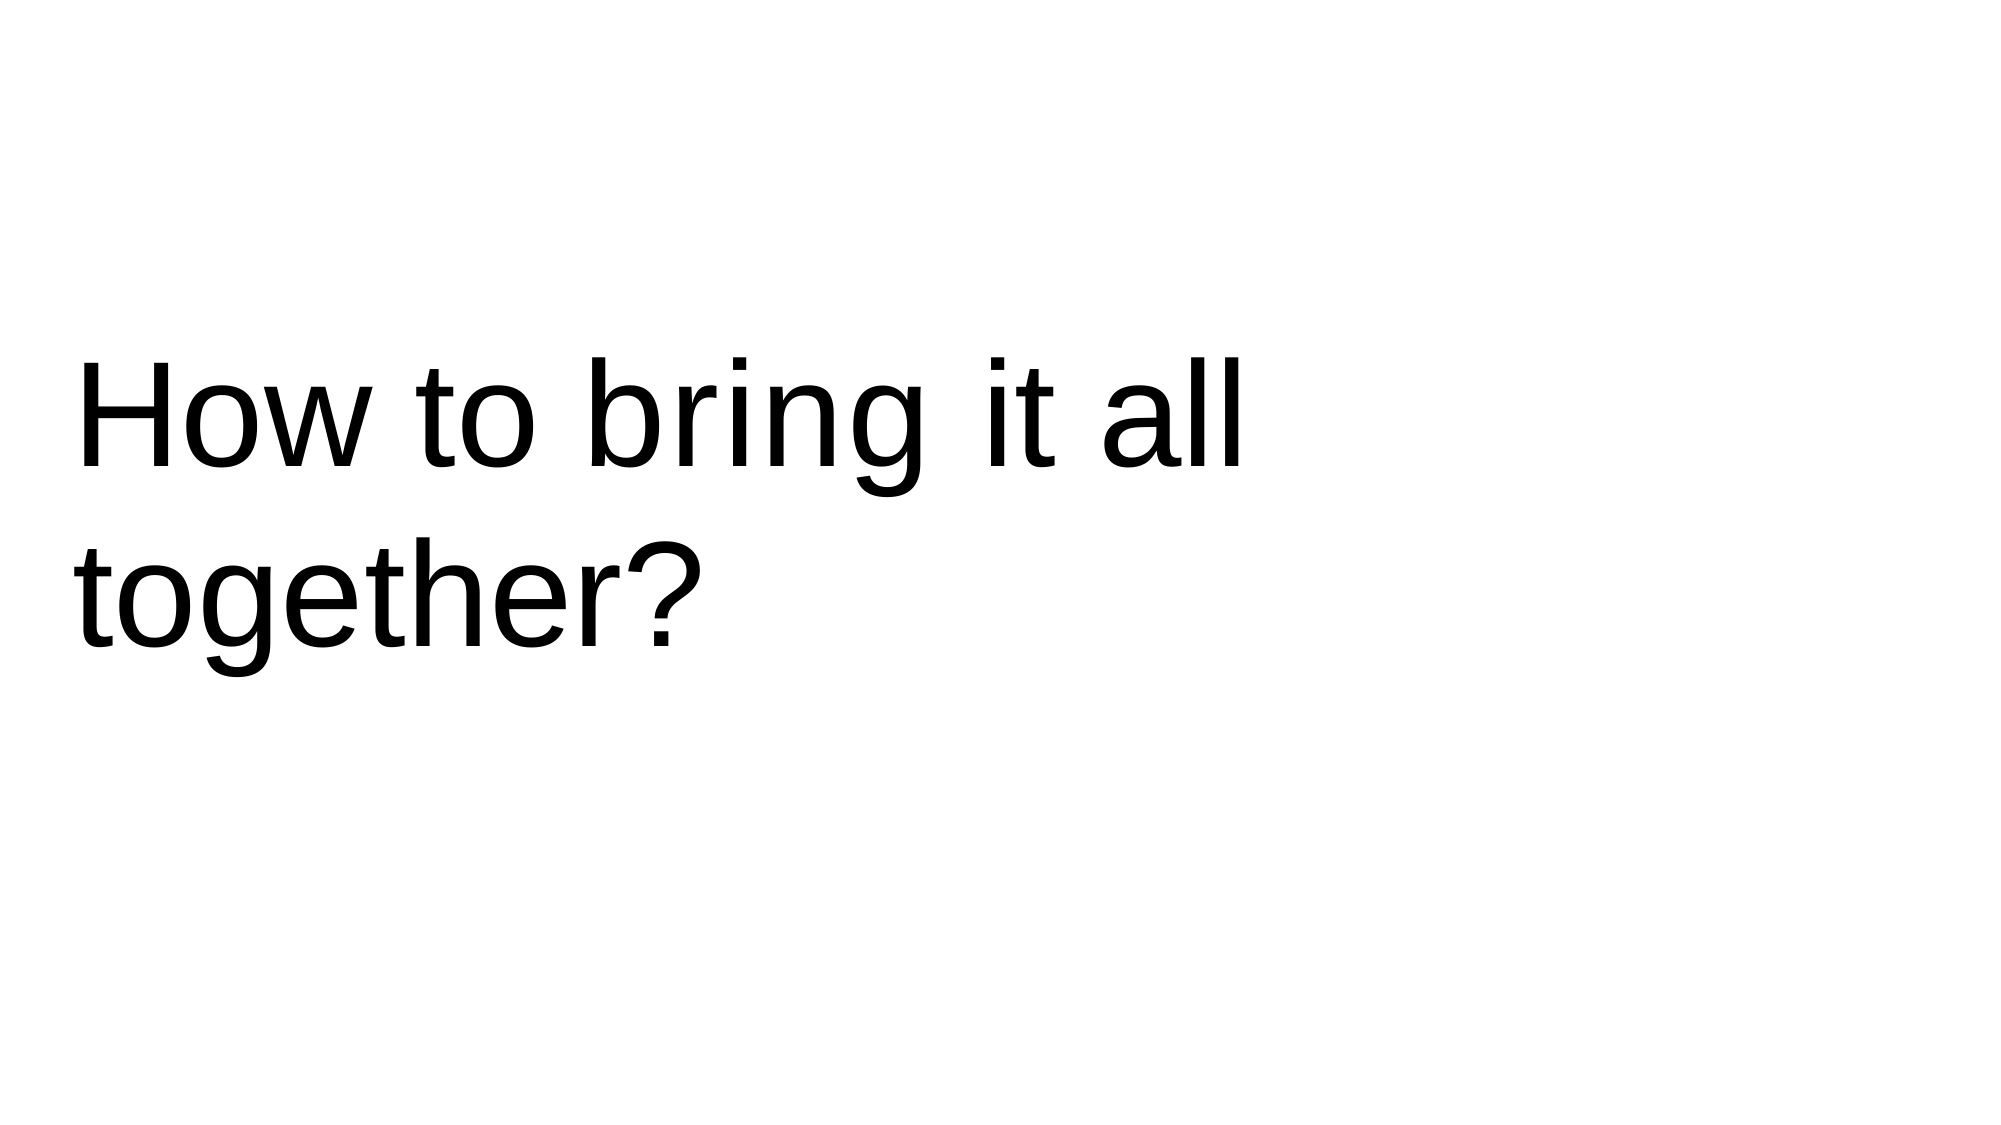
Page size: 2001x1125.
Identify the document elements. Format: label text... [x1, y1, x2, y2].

title How to bring it all together? [72, 316, 1969, 677]
